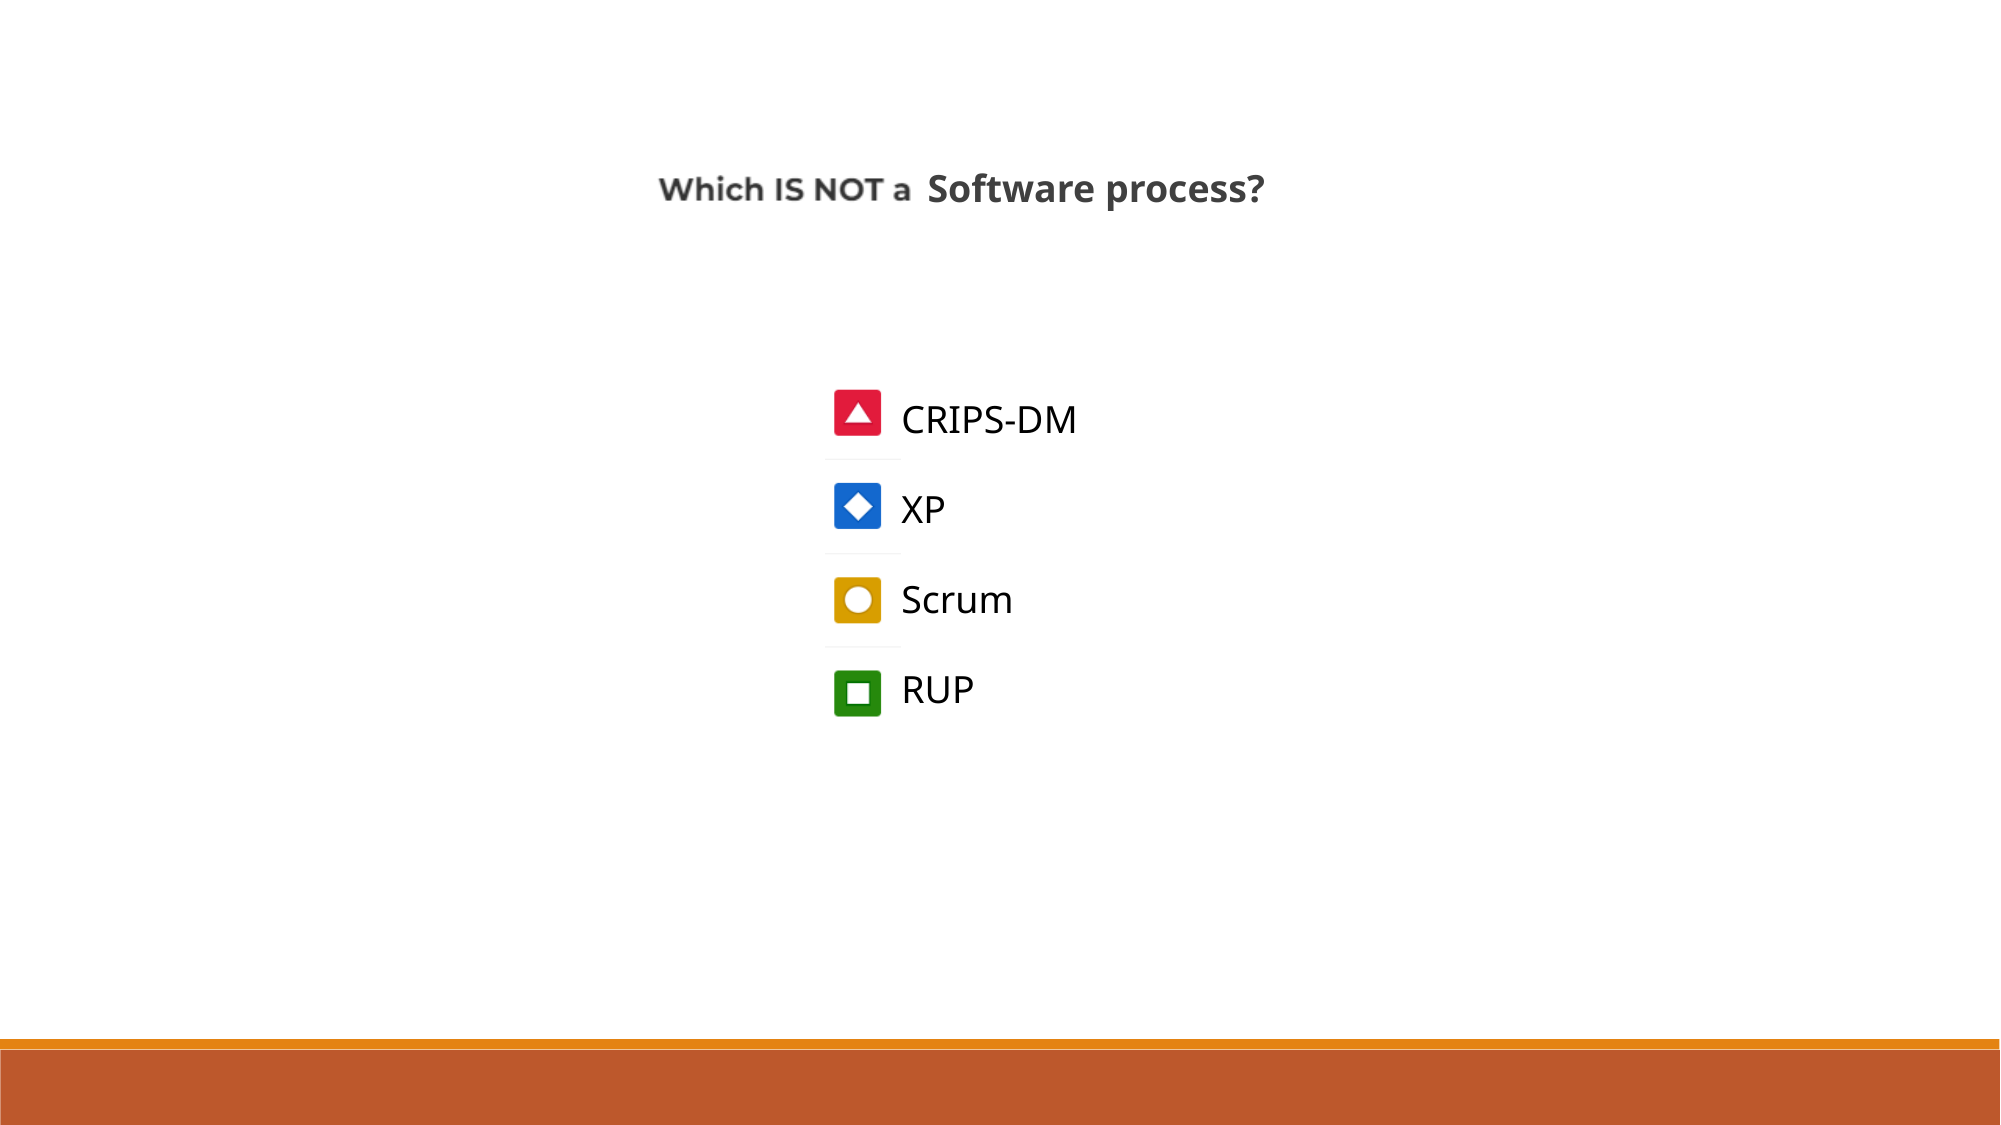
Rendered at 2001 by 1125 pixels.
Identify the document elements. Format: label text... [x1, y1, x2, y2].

picture [652, 146, 1348, 231]
picture [825, 375, 901, 735]
text_box CRIPS-DM XP Scrum RUP [885, 357, 1303, 750]
